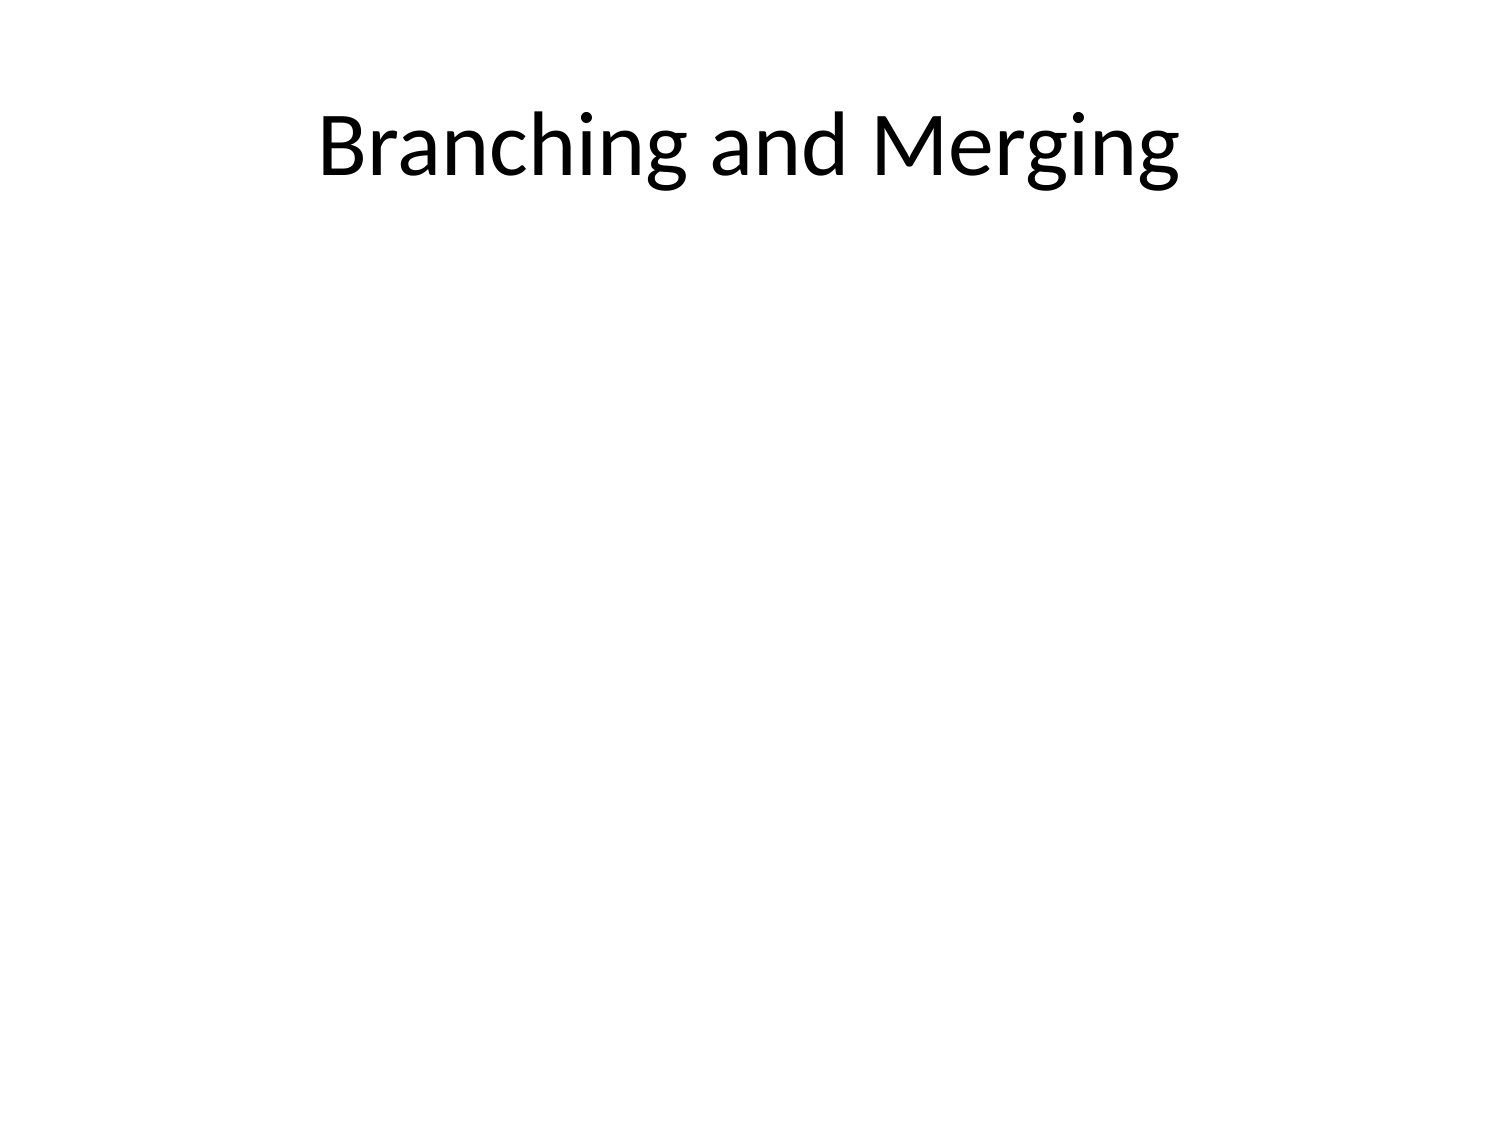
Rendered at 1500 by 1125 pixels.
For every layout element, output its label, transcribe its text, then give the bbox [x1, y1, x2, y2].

title Branching and Merging [75, 45, 1425, 233]
